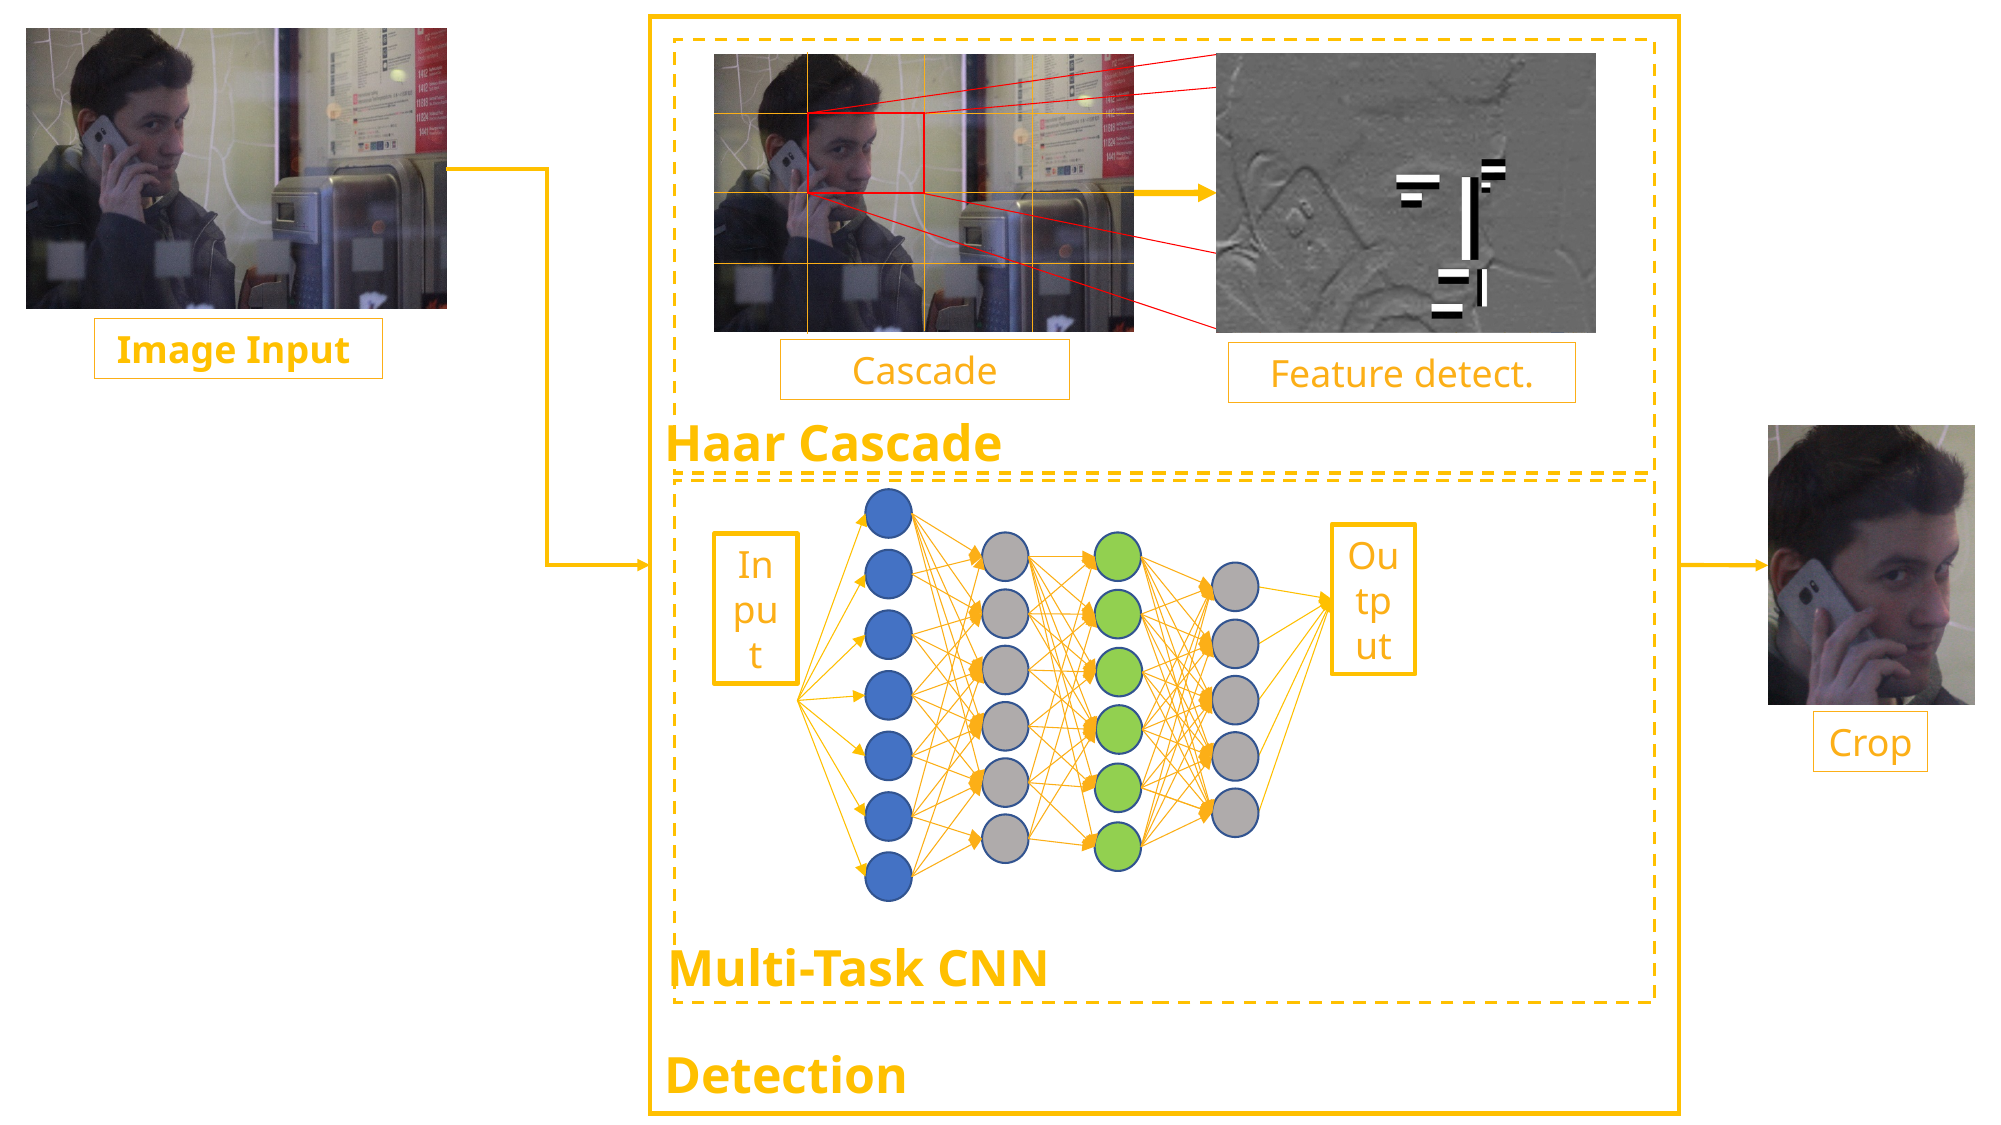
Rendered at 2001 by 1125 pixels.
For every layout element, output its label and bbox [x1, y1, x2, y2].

text_box [1768, 425, 1975, 773]
text_box [26, 28, 447, 379]
text_box [446, 168, 649, 566]
text_box [649, 16, 1680, 1114]
